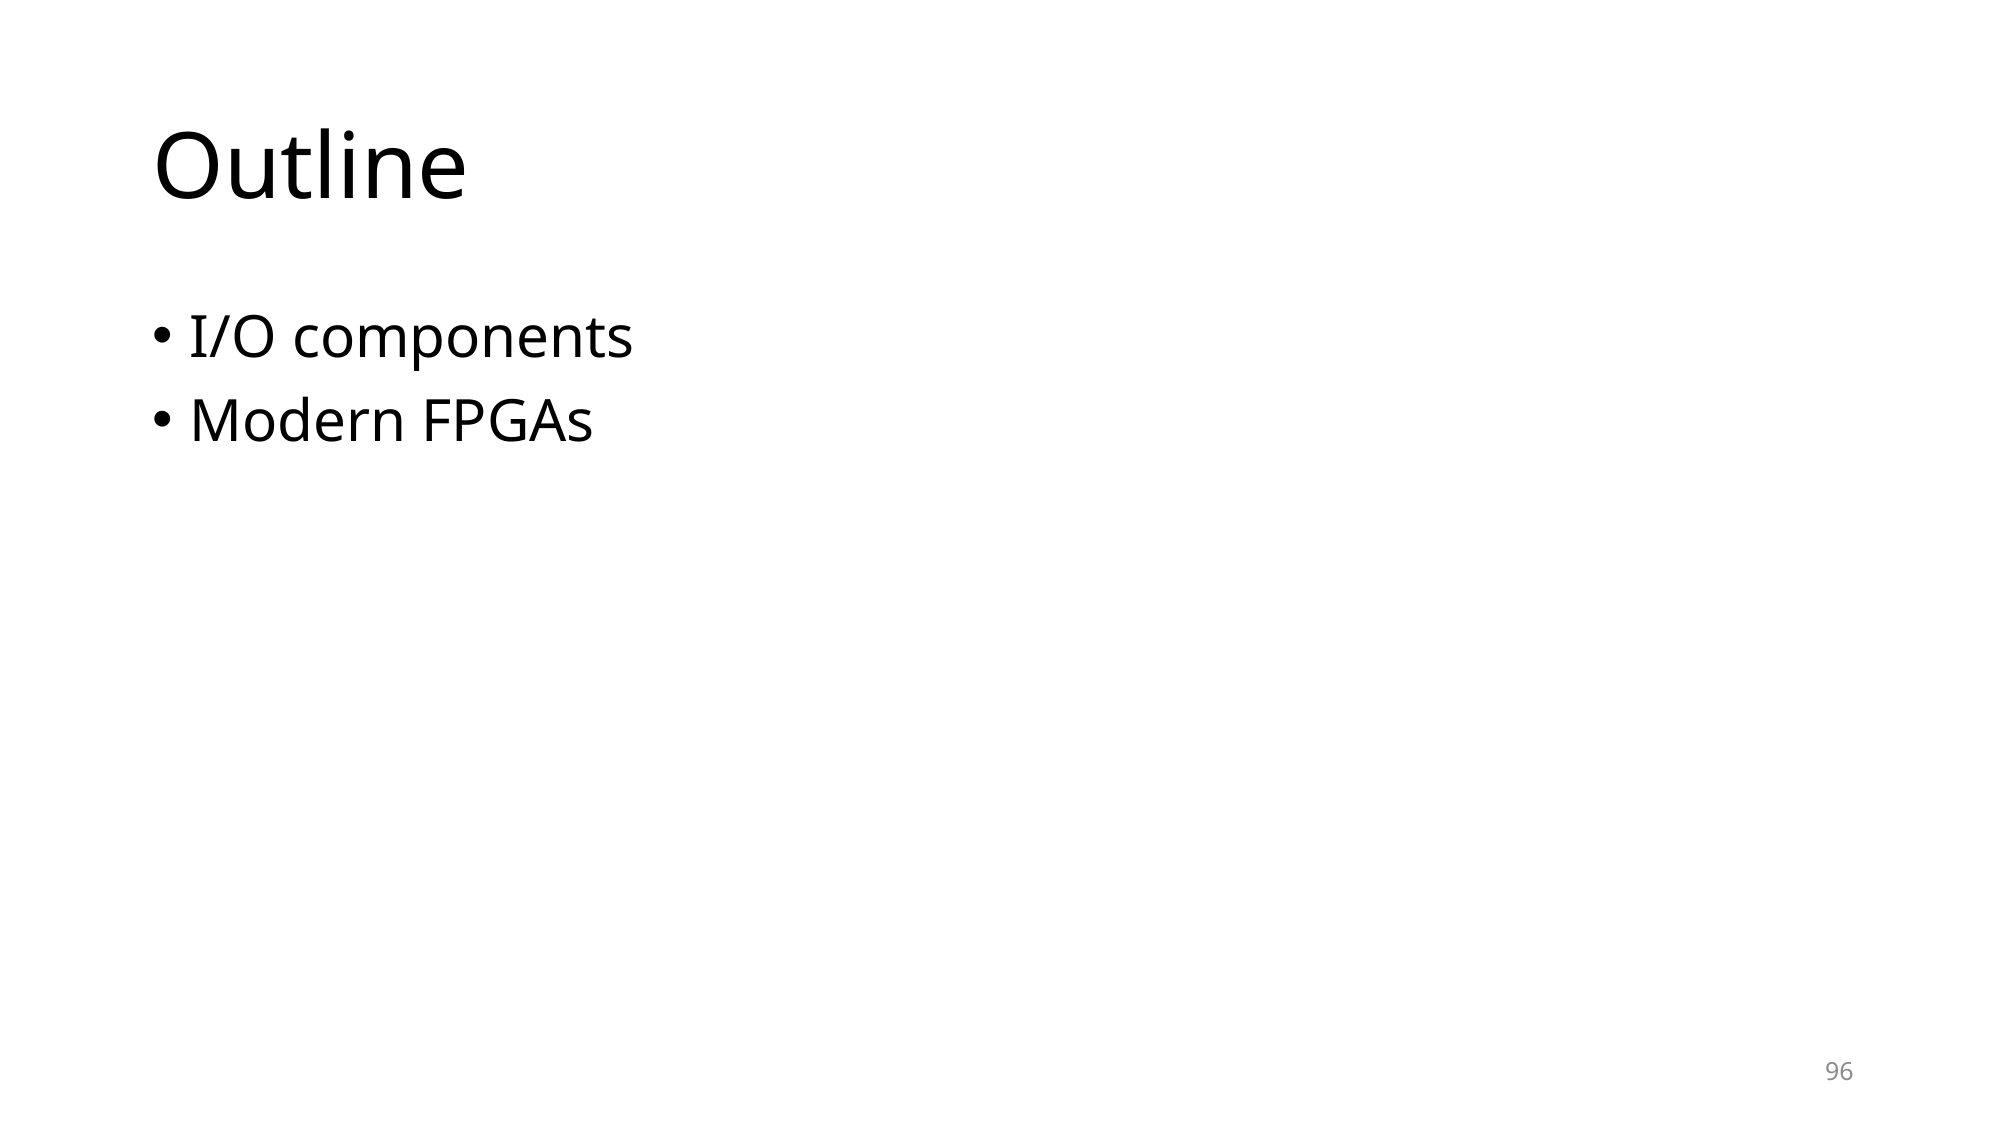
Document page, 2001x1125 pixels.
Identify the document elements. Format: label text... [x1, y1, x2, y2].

list I/O components Modern FPGAs [137, 299, 1863, 1014]
title Outline [137, 59, 1863, 278]
slide_number 96 [1418, 1040, 1869, 1101]
